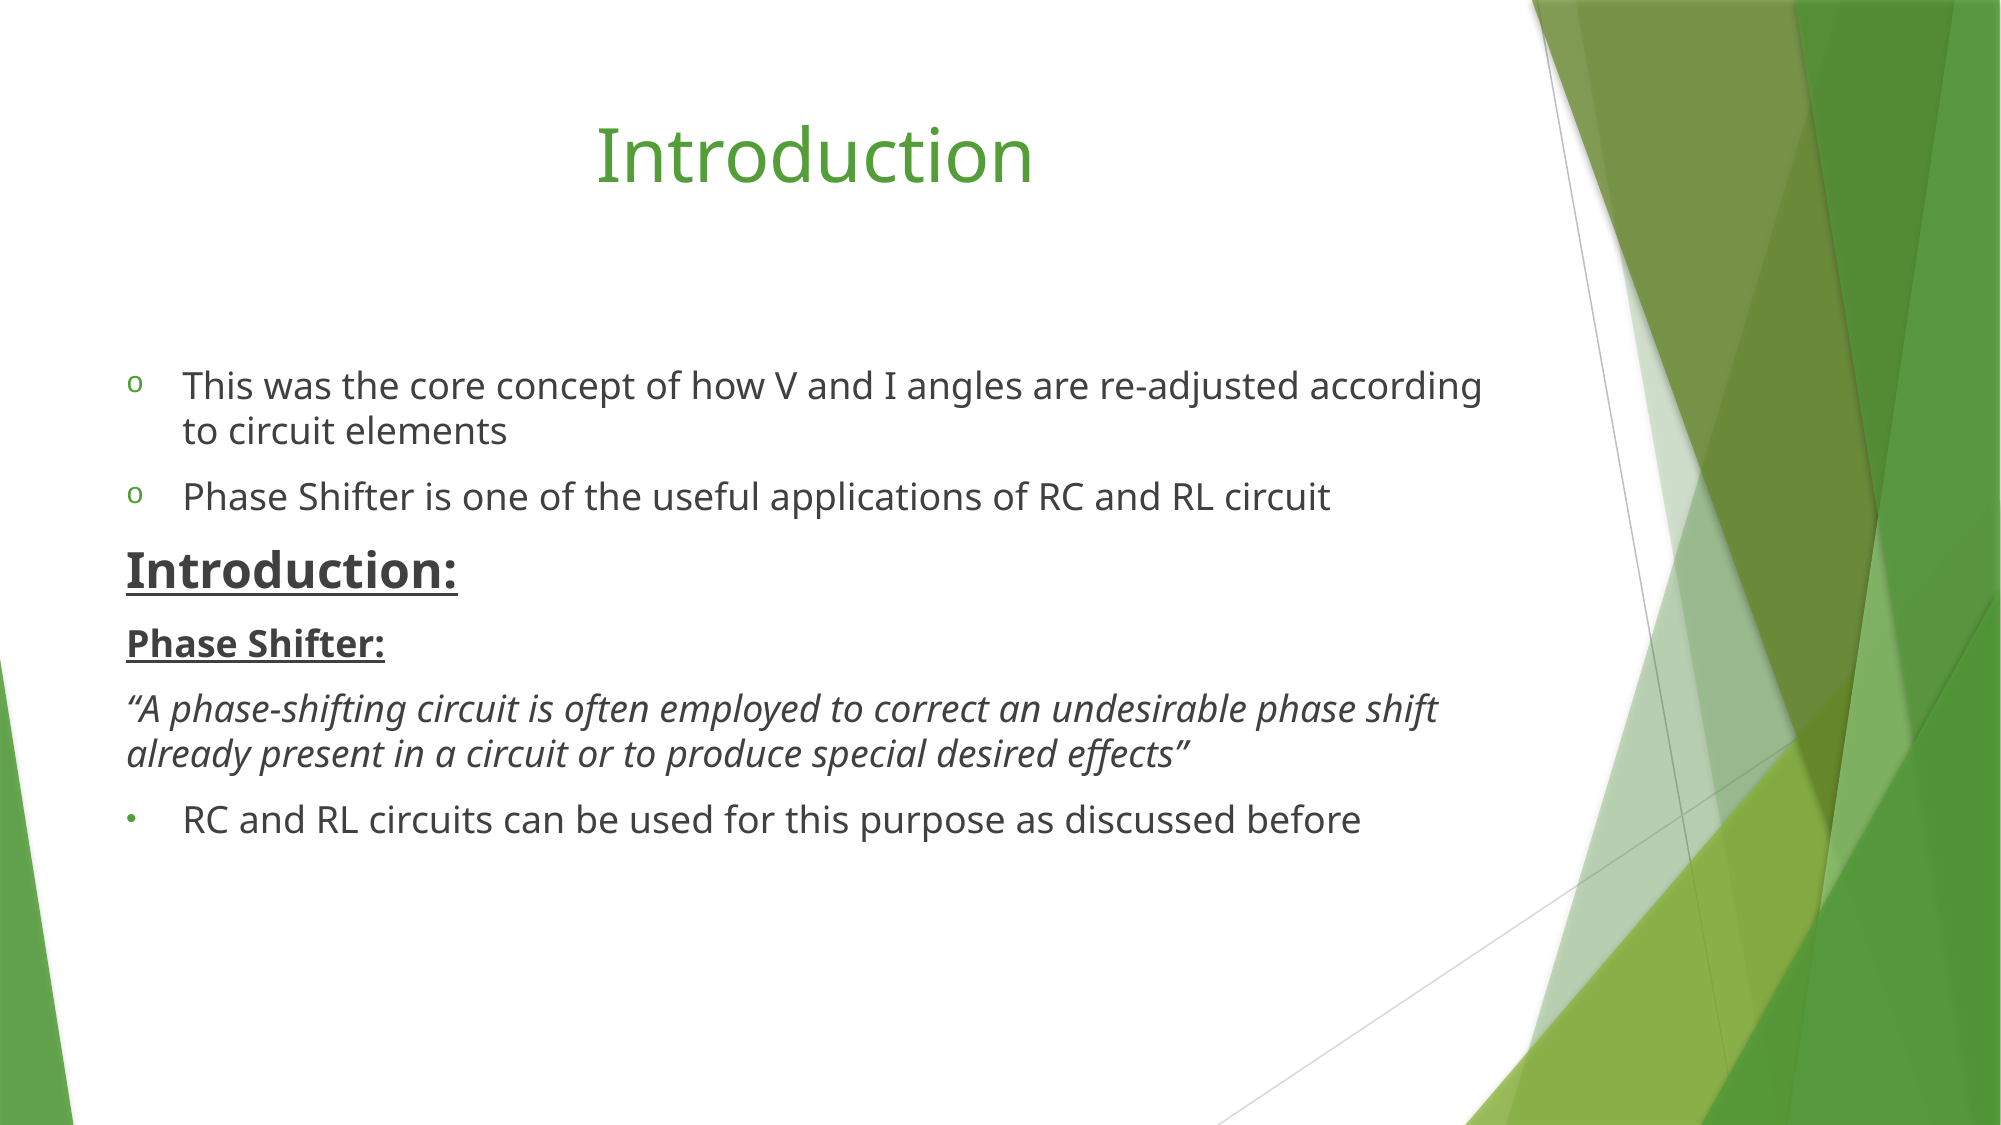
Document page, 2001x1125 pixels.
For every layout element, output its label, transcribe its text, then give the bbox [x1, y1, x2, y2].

title Introduction [111, 99, 1522, 317]
list This was the core concept of how V and I angles are re-adjusted according to circuit elements Phase Shifter is one of the useful applications of RC and RL circuit Introduction: Phase Shifter: “A phase-shifting circuit is often employed to correct an undesirable phase shift already present in a circuit or to produce special desired effects” RC and RL circuits can be used for this purpose as discussed before [111, 354, 1522, 992]
